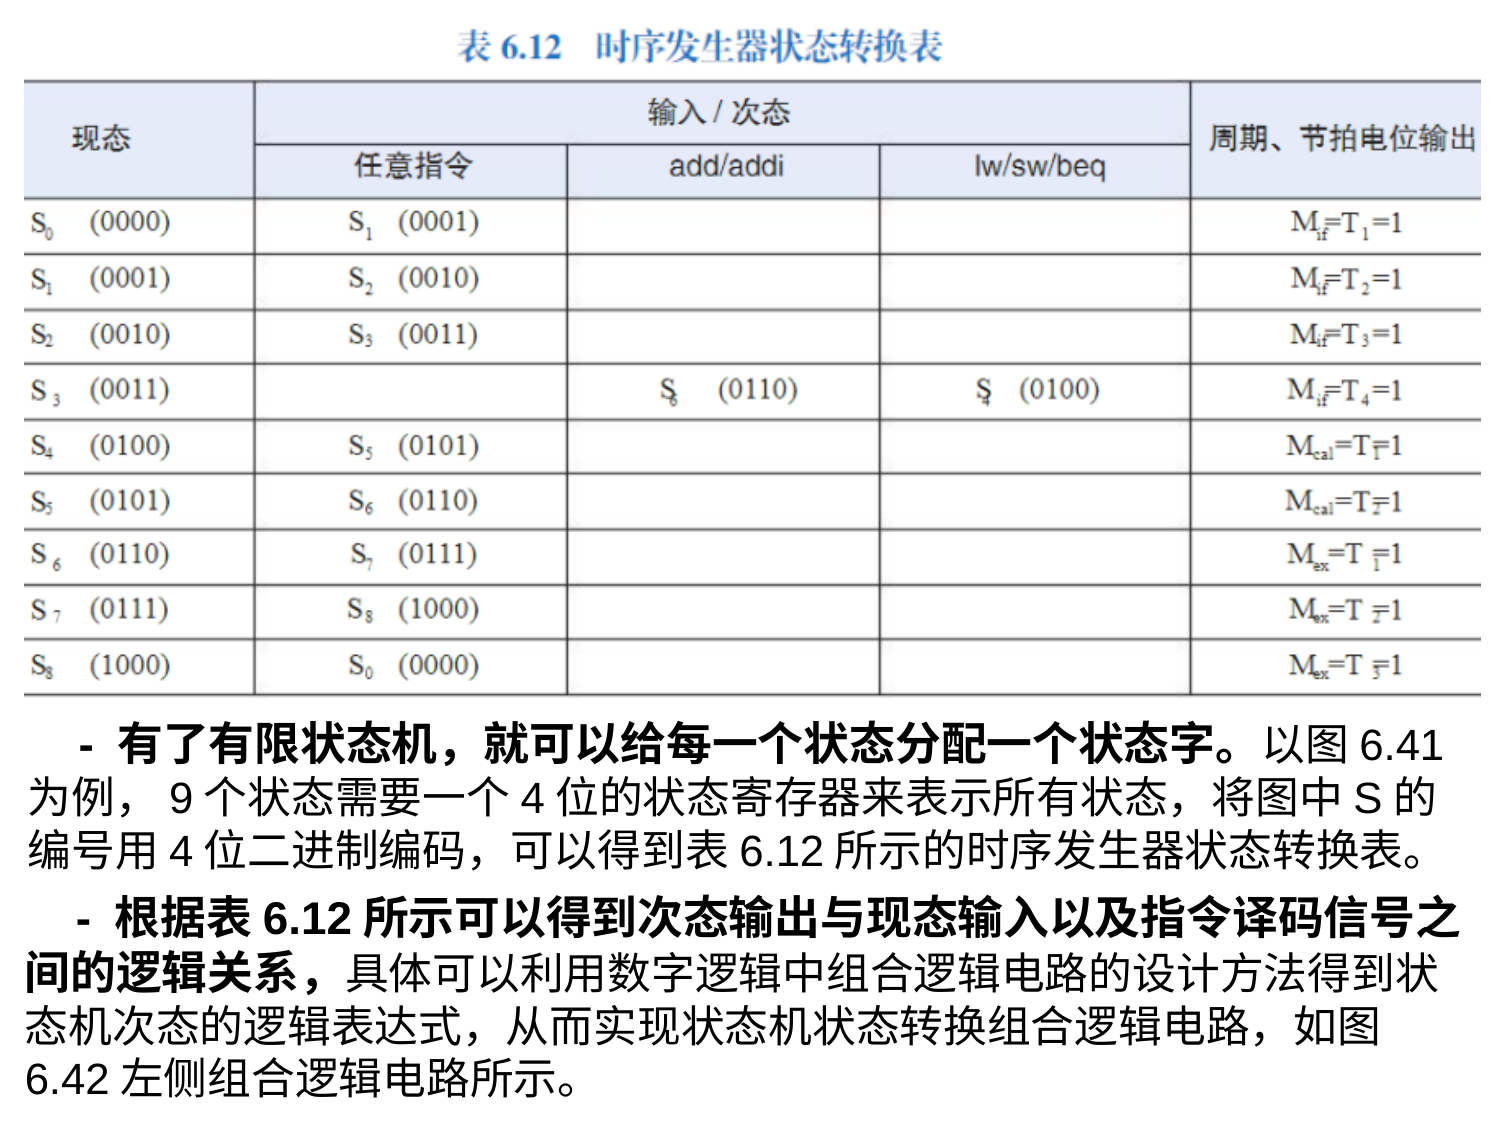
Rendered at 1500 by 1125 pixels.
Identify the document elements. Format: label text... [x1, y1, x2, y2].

picture [24, 77, 1481, 699]
text_box - 根据表6.12所示可以得到次态输出与现态输入以及指令译码信号之间的逻辑关系，具体可以利用数字逻辑中组合逻辑电路的设计方法得到状态机次态的逻辑表达式，从而实现状态机状态转换组合逻辑电路，如图6.42左侧组合逻辑电路所示。 [9, 881, 1480, 1111]
picture [449, 15, 946, 68]
subtitle - 有了有限状态机，就可以给每一个状态分配一个状态字。以图6.41为例，9个状态需要一个4位的状态寄存器来表示所有状态，将图中S的编号用4位二进制编码，可以得到表6.12所示的时序发生器状态转换表。 [11, 706, 1484, 955]
